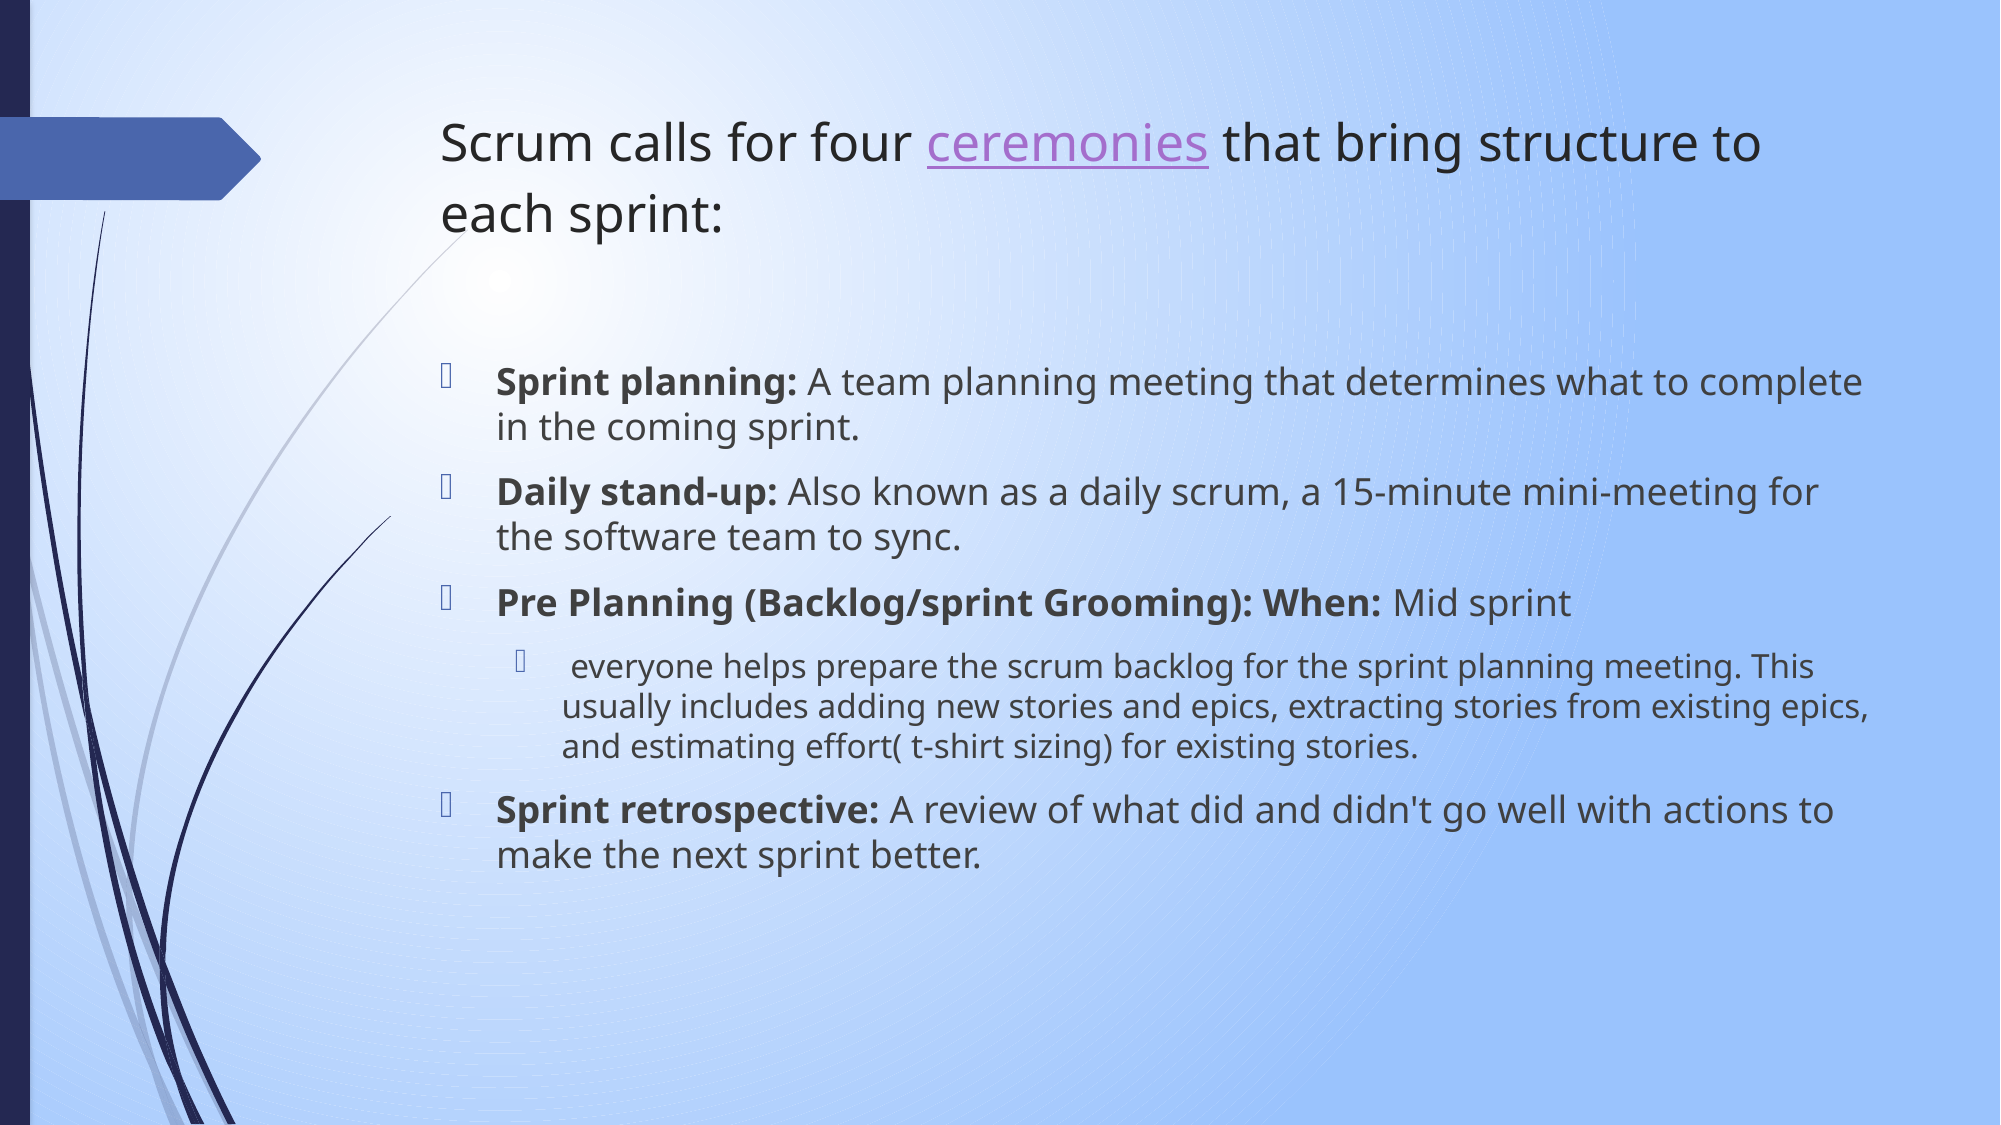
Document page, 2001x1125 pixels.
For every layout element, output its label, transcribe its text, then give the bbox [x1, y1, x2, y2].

title Scrum calls for four ceremonies that bring structure to each sprint: [425, 102, 1888, 313]
list Sprint planning: A team planning meeting that determines what to complete in the coming sprint. Daily stand-up: Also known as a daily scrum, a 15-minute mini-meeting for the software team to sync. Pre Planning (Backlog/sprint Grooming): When: Mid sprint everyone helps prepare the scrum backlog for the sprint planning meeting. This usually includes adding new stories and epics, extracting stories from existing epics, and estimating effort( t-shirt sizing) for existing stories. Sprint retrospective: A review of what did and didn't go well with actions to make the next sprint better. [424, 350, 1888, 970]
